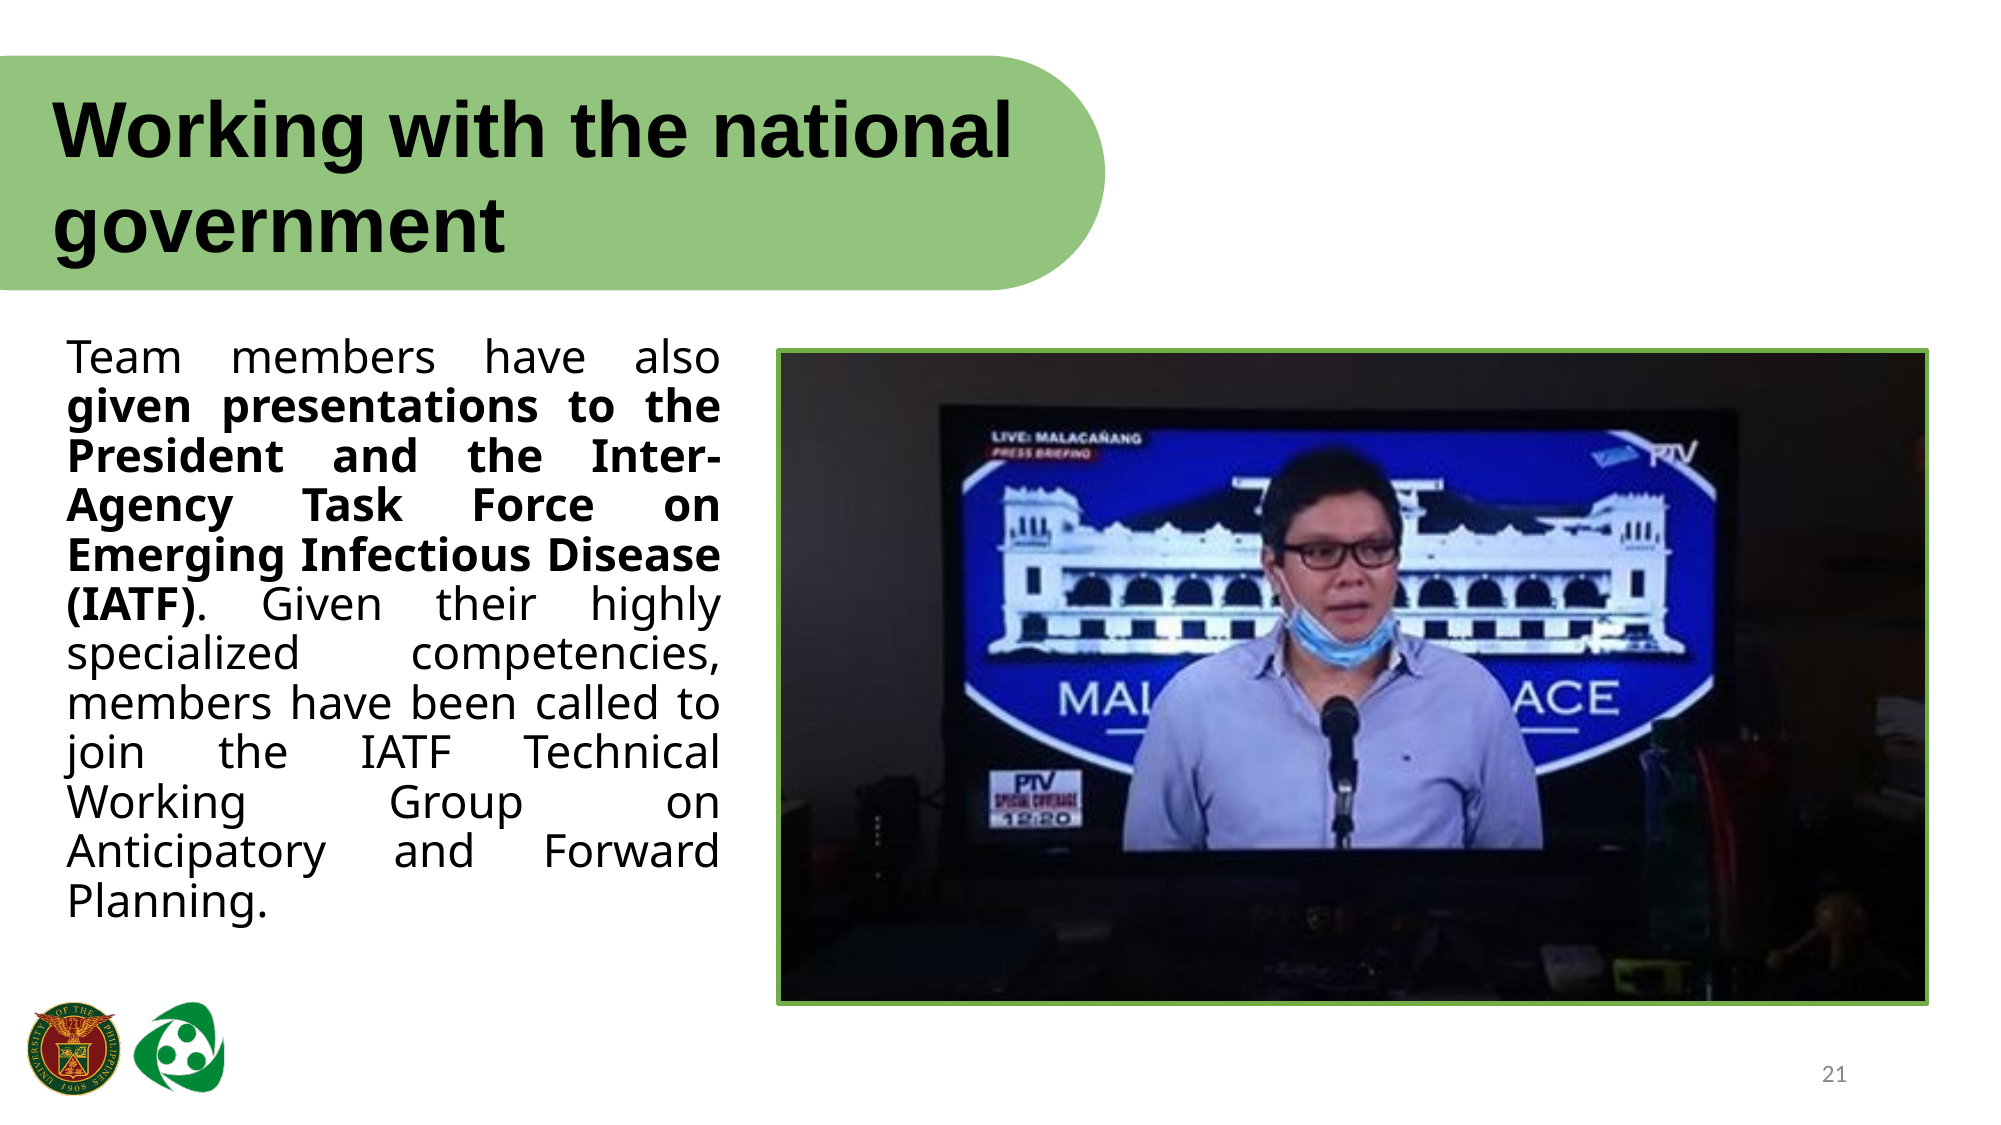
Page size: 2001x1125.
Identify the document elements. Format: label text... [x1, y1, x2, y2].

slide_number 21 [1412, 1042, 1863, 1103]
text_box Team members have also given presentations to the President and the Inter-Agency Task Force on Emerging Infectious Disease (IATF). Given their highly specialized competencies, members have been called to join the IATF Technical Working Group on Anticipatory and Forward Planning. [51, 306, 737, 955]
picture [780, 352, 1925, 1001]
text_box Working with the national government [0, 55, 1106, 291]
picture [20, 997, 233, 1105]
